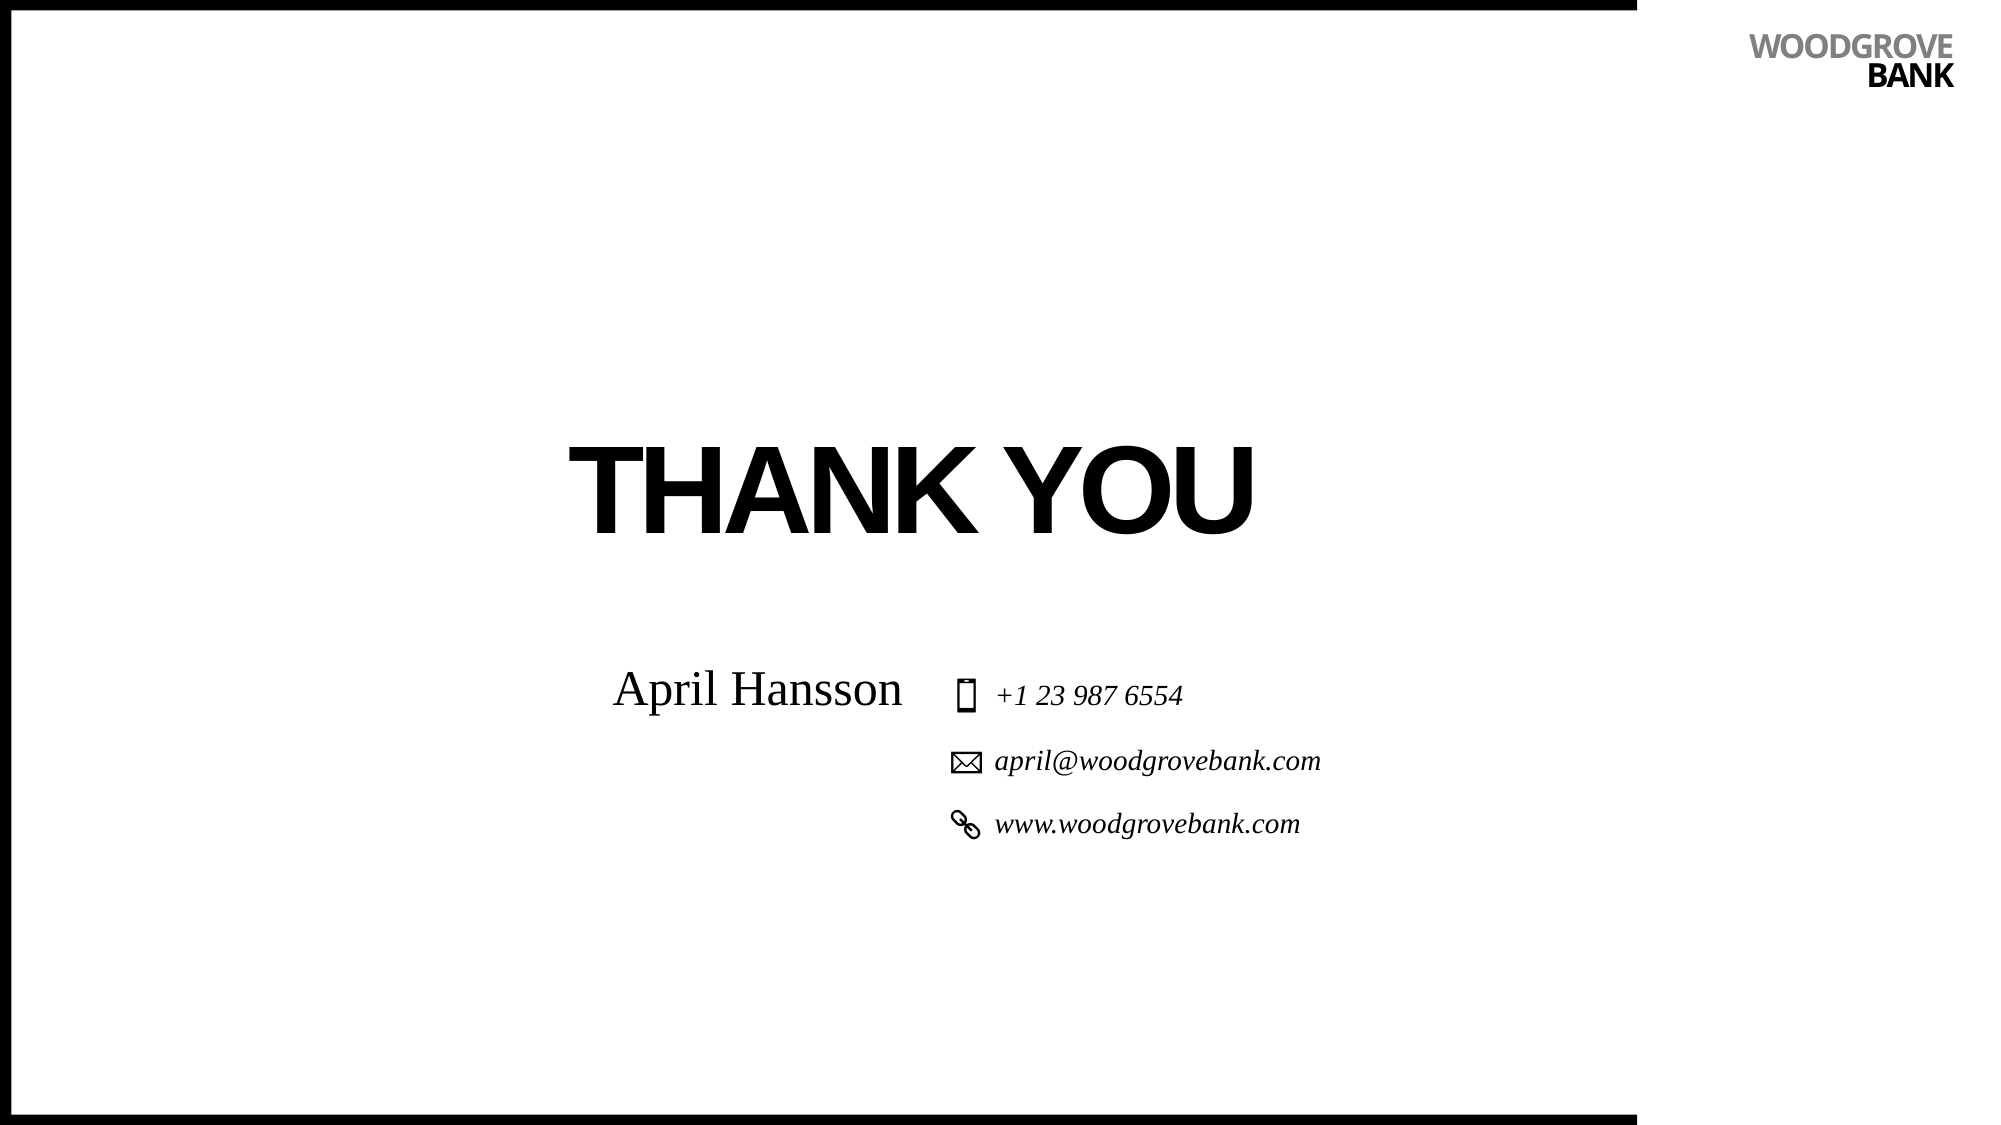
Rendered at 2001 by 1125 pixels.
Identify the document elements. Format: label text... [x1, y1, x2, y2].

picture [945, 804, 986, 845]
picture [948, 744, 985, 781]
title THANK YOU [356, 346, 1472, 622]
list www.woodgrovebank.com [994, 808, 1472, 848]
list april@woodgrovebank.com [994, 744, 1472, 784]
list April Hansson [356, 662, 903, 725]
list +1 23 987 6554 [994, 680, 1472, 720]
picture [948, 677, 985, 714]
text_box WOODGROVE BANK [1681, 29, 1955, 95]
